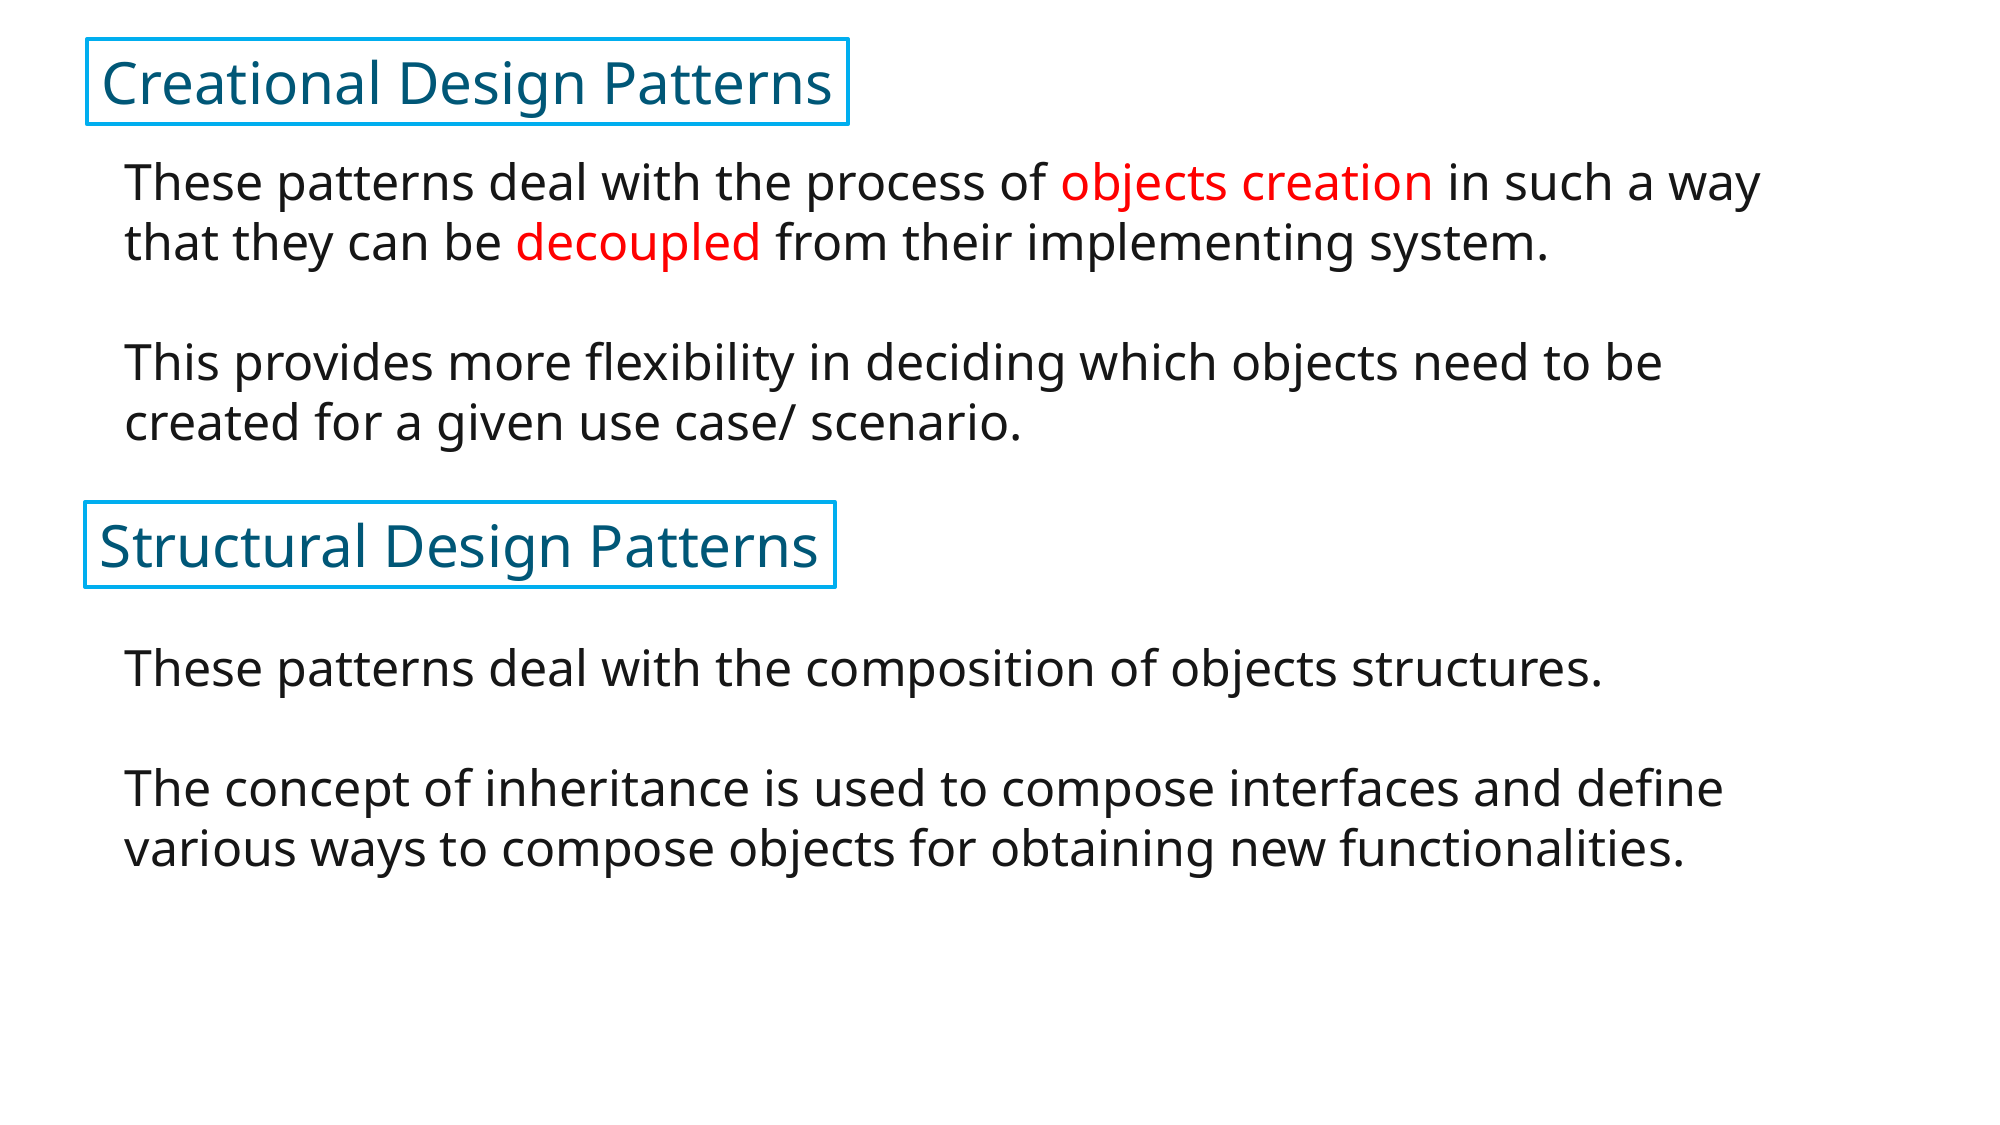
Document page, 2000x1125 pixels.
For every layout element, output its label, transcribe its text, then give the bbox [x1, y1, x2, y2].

text_box These patterns deal with the process of objects creation in such a way that they can be decoupled from their implementing system. This provides more flexibility in deciding which objects need to be created for a given use case/ scenario. [109, 143, 1869, 459]
text_box Creational Design Patterns [85, 37, 850, 126]
text_box Structural Design Patterns [83, 500, 837, 589]
text_box These patterns deal with the composition of objects structures. The concept of inheritance is used to compose interfaces and define various ways to compose objects for obtaining new functionalities. [109, 628, 1869, 884]
